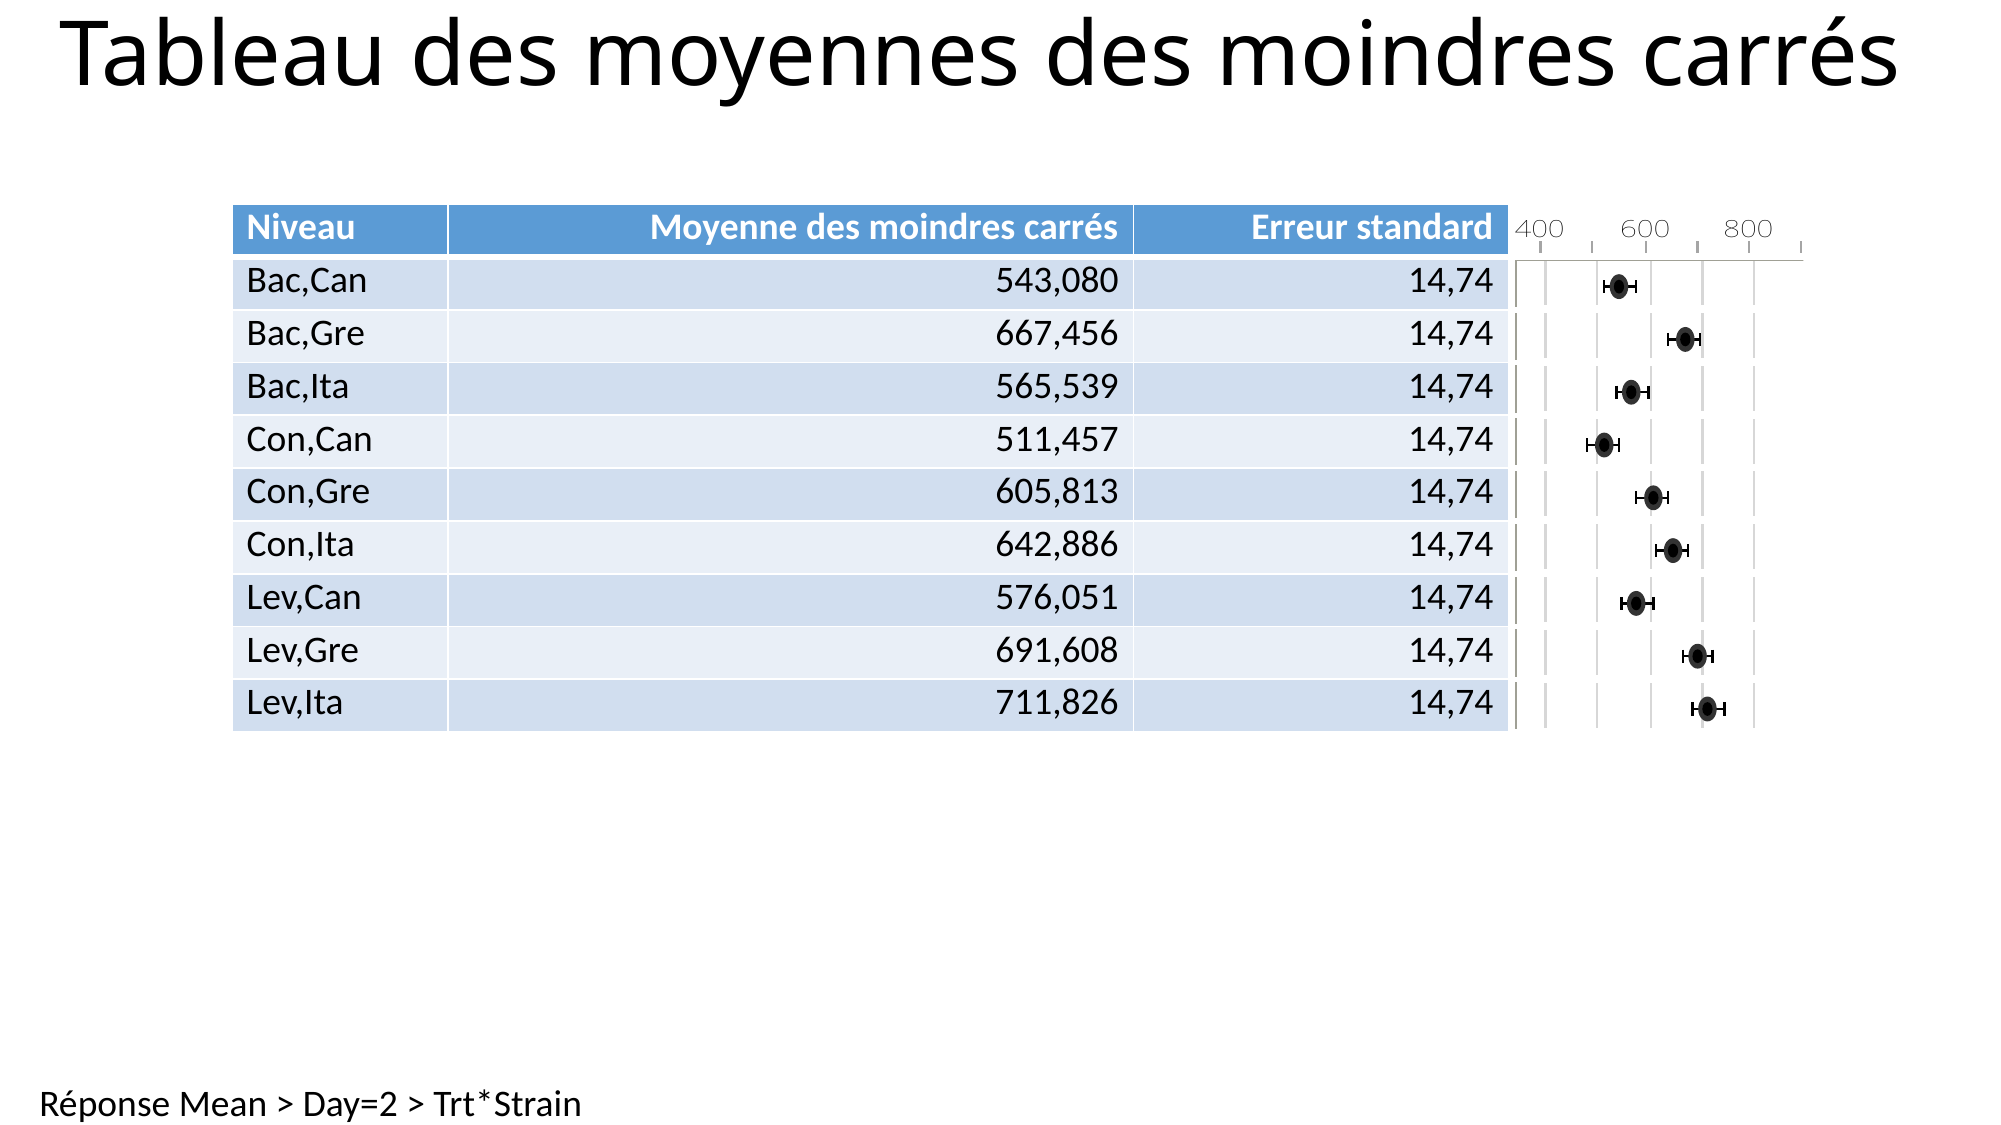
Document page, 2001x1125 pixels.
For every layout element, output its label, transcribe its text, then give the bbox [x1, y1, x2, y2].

table_cell [1509, 522, 1805, 573]
table_cell 691,608 [449, 627, 1133, 678]
table_header Moyenne des moindres carrés [449, 205, 1133, 254]
table_cell 576,051 [449, 575, 1133, 626]
table_cell 14,74 [1134, 680, 1508, 731]
table_cell 14,74 [1134, 575, 1508, 626]
table_cell 667,456 [449, 311, 1133, 362]
table_cell [1509, 469, 1805, 520]
table_cell [1509, 680, 1805, 731]
table_cell [1509, 416, 1805, 467]
table_cell 14,74 [1134, 469, 1508, 520]
table_header [1509, 205, 1805, 254]
table_cell [1509, 575, 1805, 626]
table_cell Bac,Can [233, 260, 447, 309]
table_cell [1509, 627, 1805, 678]
table_cell 14,74 [1134, 363, 1508, 414]
table_cell 14,74 [1134, 311, 1508, 362]
title Tableau des moyennes des moindres carrés [0, 0, 1963, 113]
table_cell [1509, 260, 1805, 309]
table_cell Con,Ita [233, 522, 447, 573]
table_cell Lev,Ita [233, 680, 447, 731]
table_cell Bac,Ita [233, 363, 447, 414]
table_cell Lev,Can [233, 575, 447, 626]
table_cell [1509, 363, 1805, 414]
table_cell Lev,Gre [233, 627, 447, 678]
table_cell 14,74 [1134, 416, 1508, 467]
table_cell 605,813 [449, 469, 1133, 520]
table_cell 711,826 [449, 680, 1133, 731]
table_cell 565,539 [449, 363, 1133, 414]
table_cell 511,457 [449, 416, 1133, 467]
table_cell 14,74 [1134, 260, 1508, 309]
table_cell 642,886 [449, 522, 1133, 573]
table_header Niveau [233, 205, 447, 254]
table_cell [1509, 311, 1805, 362]
table_cell 14,74 [1134, 522, 1508, 573]
table_cell Con,Can [233, 416, 447, 467]
table_cell Con,Gre [233, 469, 447, 520]
table_cell 14,74 [1134, 627, 1508, 678]
table_header Erreur standard [1134, 205, 1508, 254]
table_cell Bac,Gre [233, 311, 447, 362]
text_box Réponse Mean > Day=2 > Trt*Strain [39, 1079, 583, 1125]
table_cell 543,080 [449, 260, 1133, 309]
